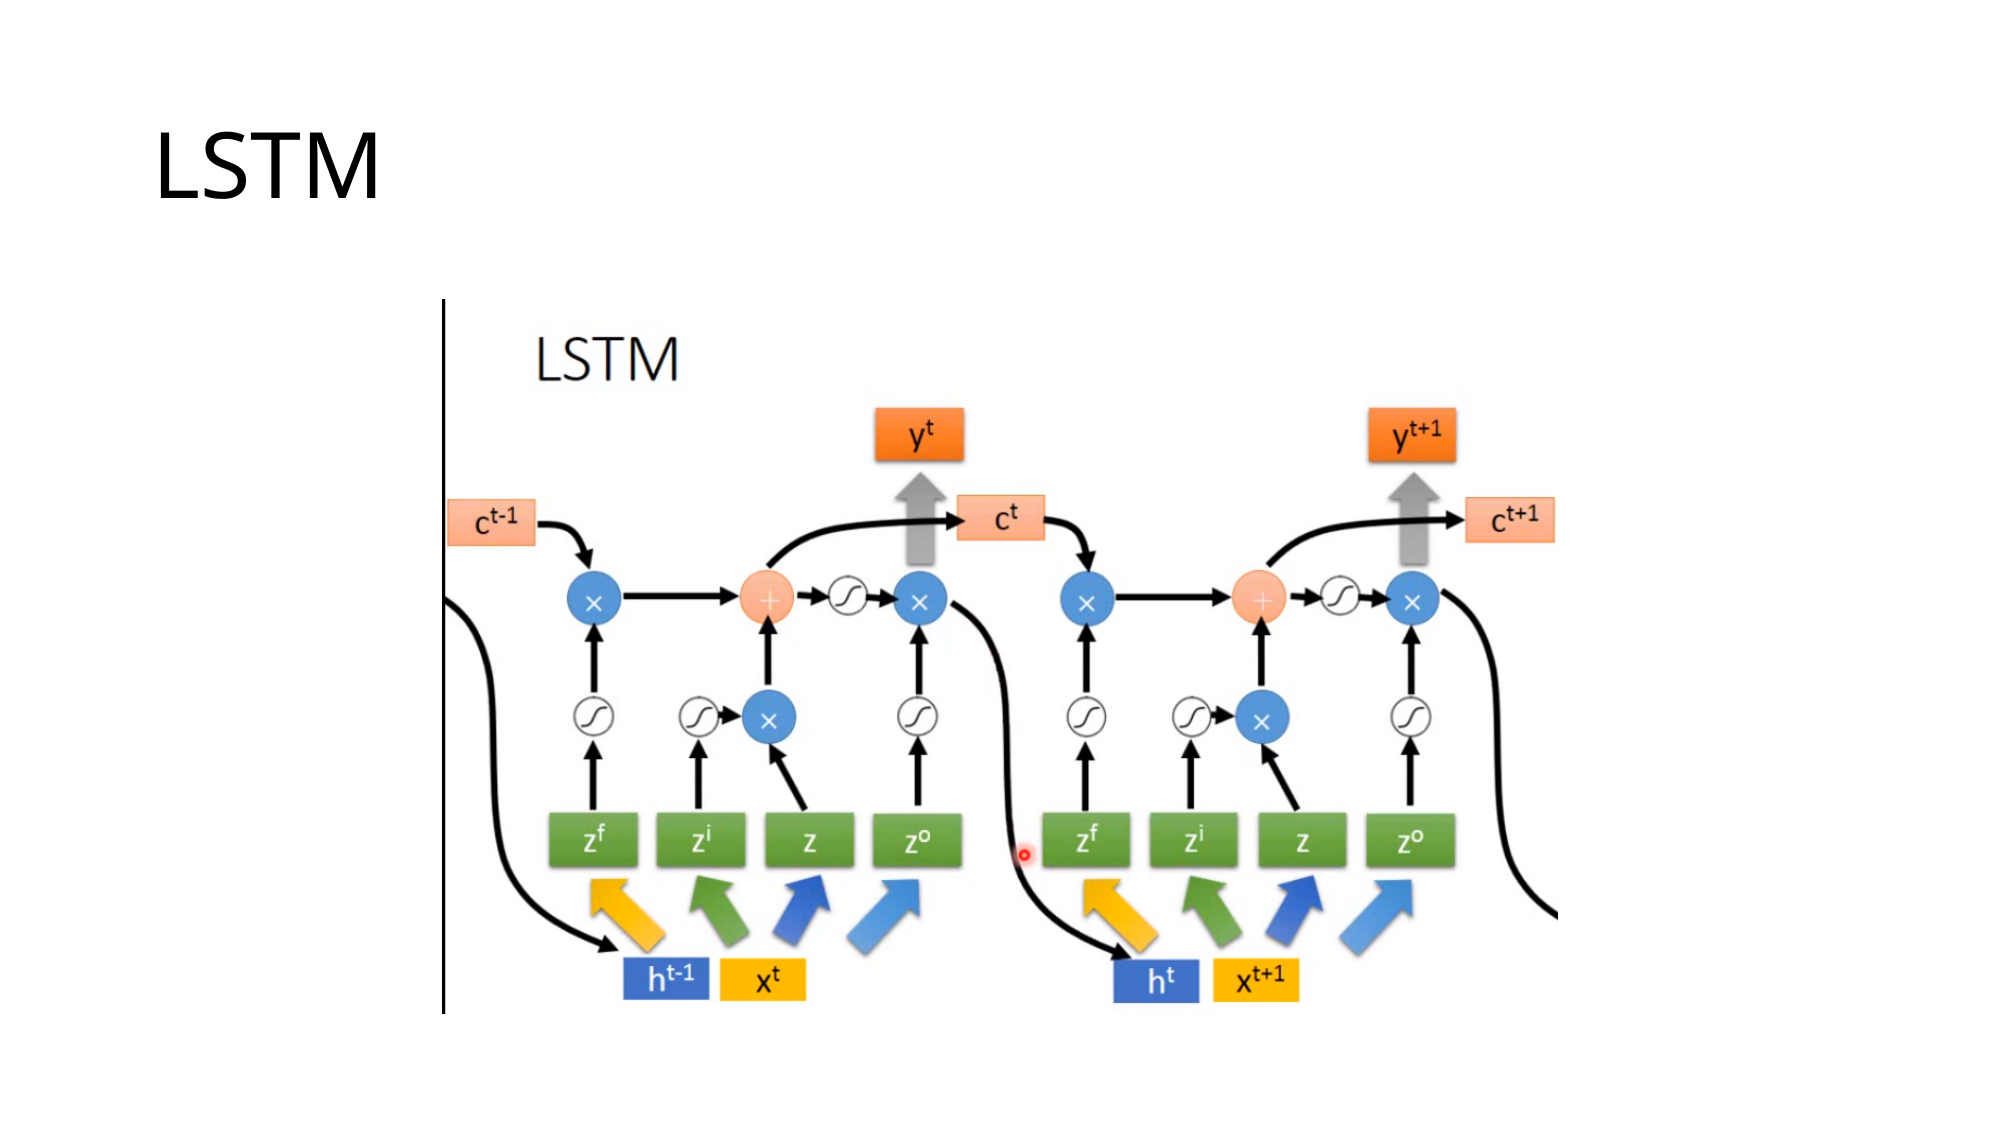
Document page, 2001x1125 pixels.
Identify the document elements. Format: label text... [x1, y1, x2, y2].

title LSTM [137, 59, 1863, 278]
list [441, 299, 1558, 1014]
